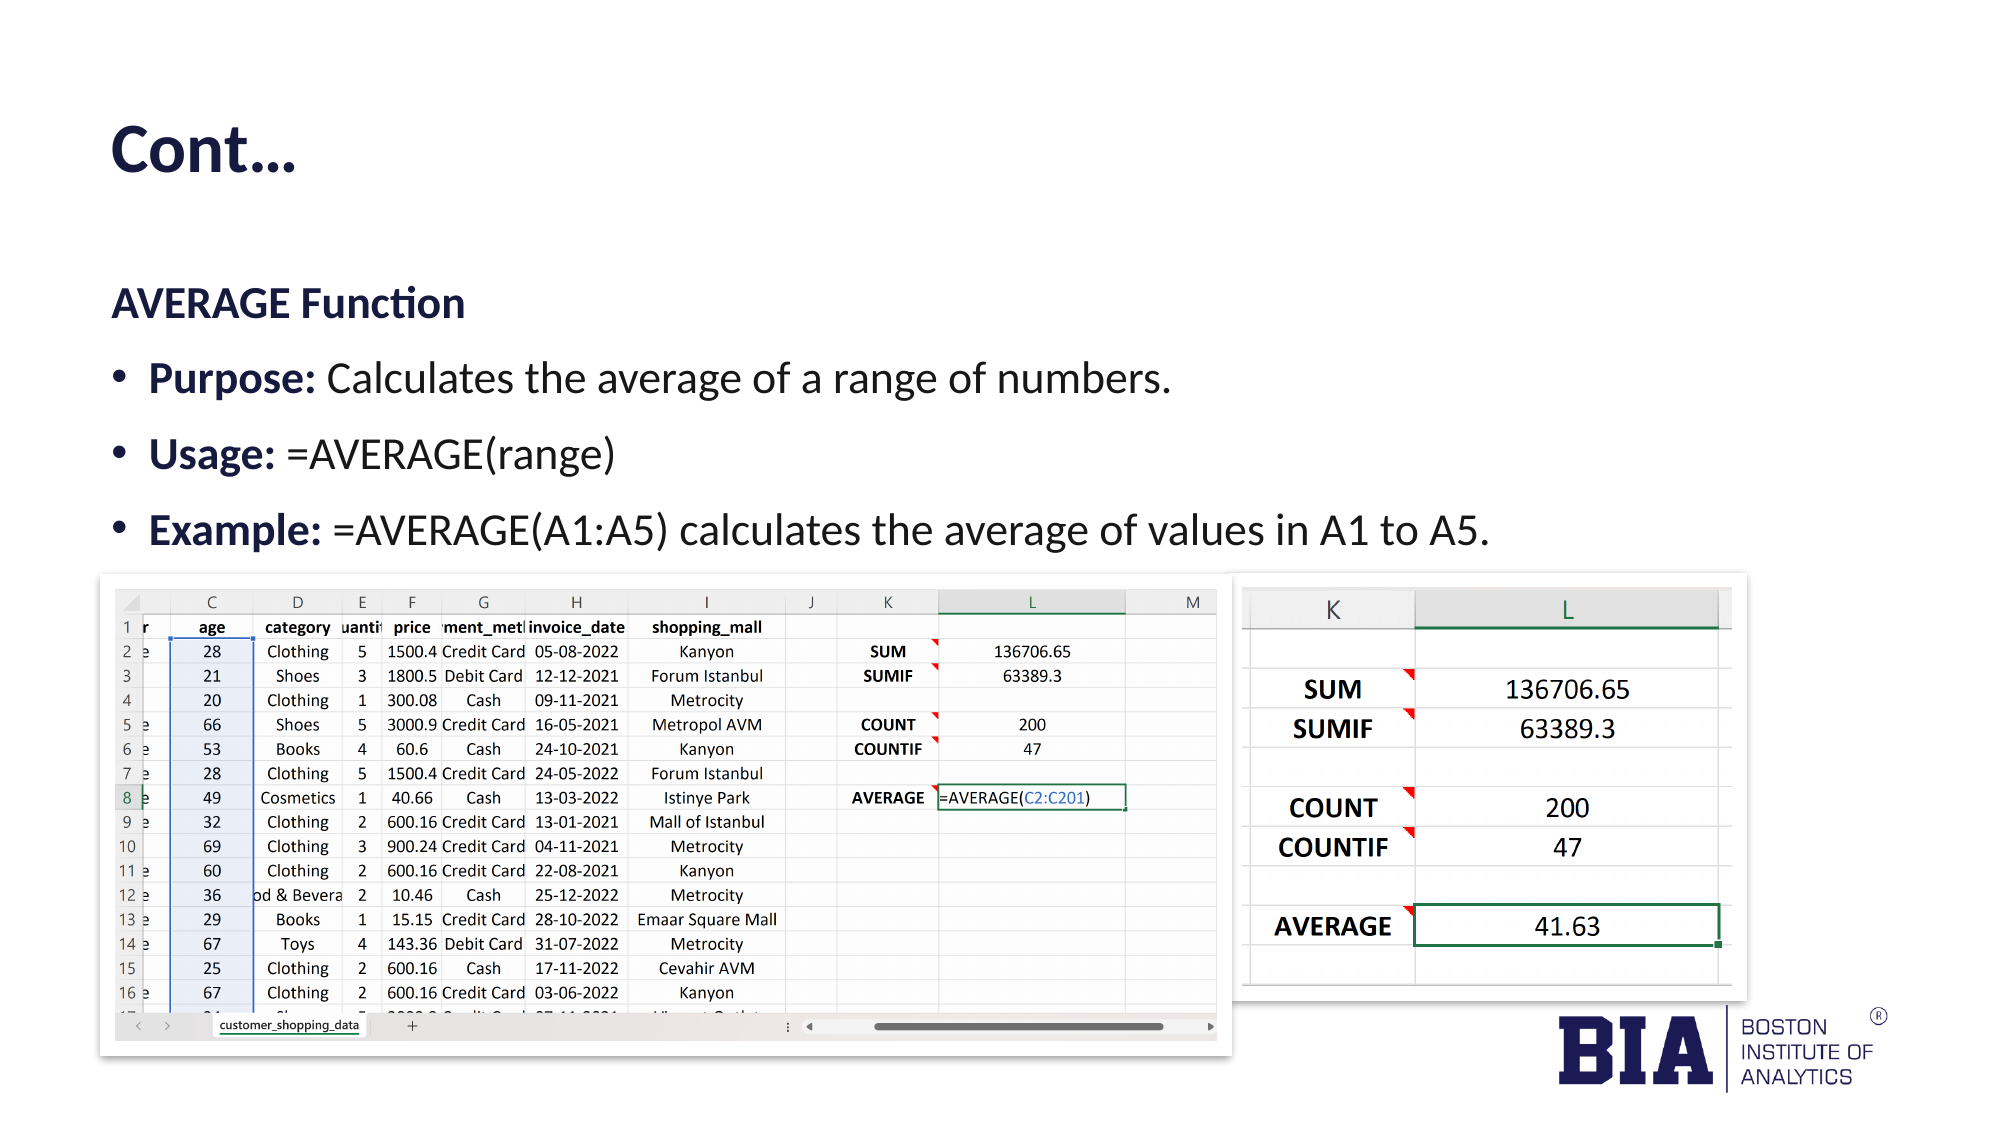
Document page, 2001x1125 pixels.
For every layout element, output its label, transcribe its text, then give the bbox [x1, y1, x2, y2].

picture [114, 588, 1217, 1042]
picture [1242, 587, 1733, 986]
list AVERAGE Function Purpose: Calculates the average of a range of numbers. Usage: =AVERAGE(range) Example: =AVERAGE(A1:A5) calculates the average of values in A1 to A5. [111, 272, 1889, 1000]
title Cont… [111, 99, 1889, 200]
picture [1557, 1003, 1889, 1094]
